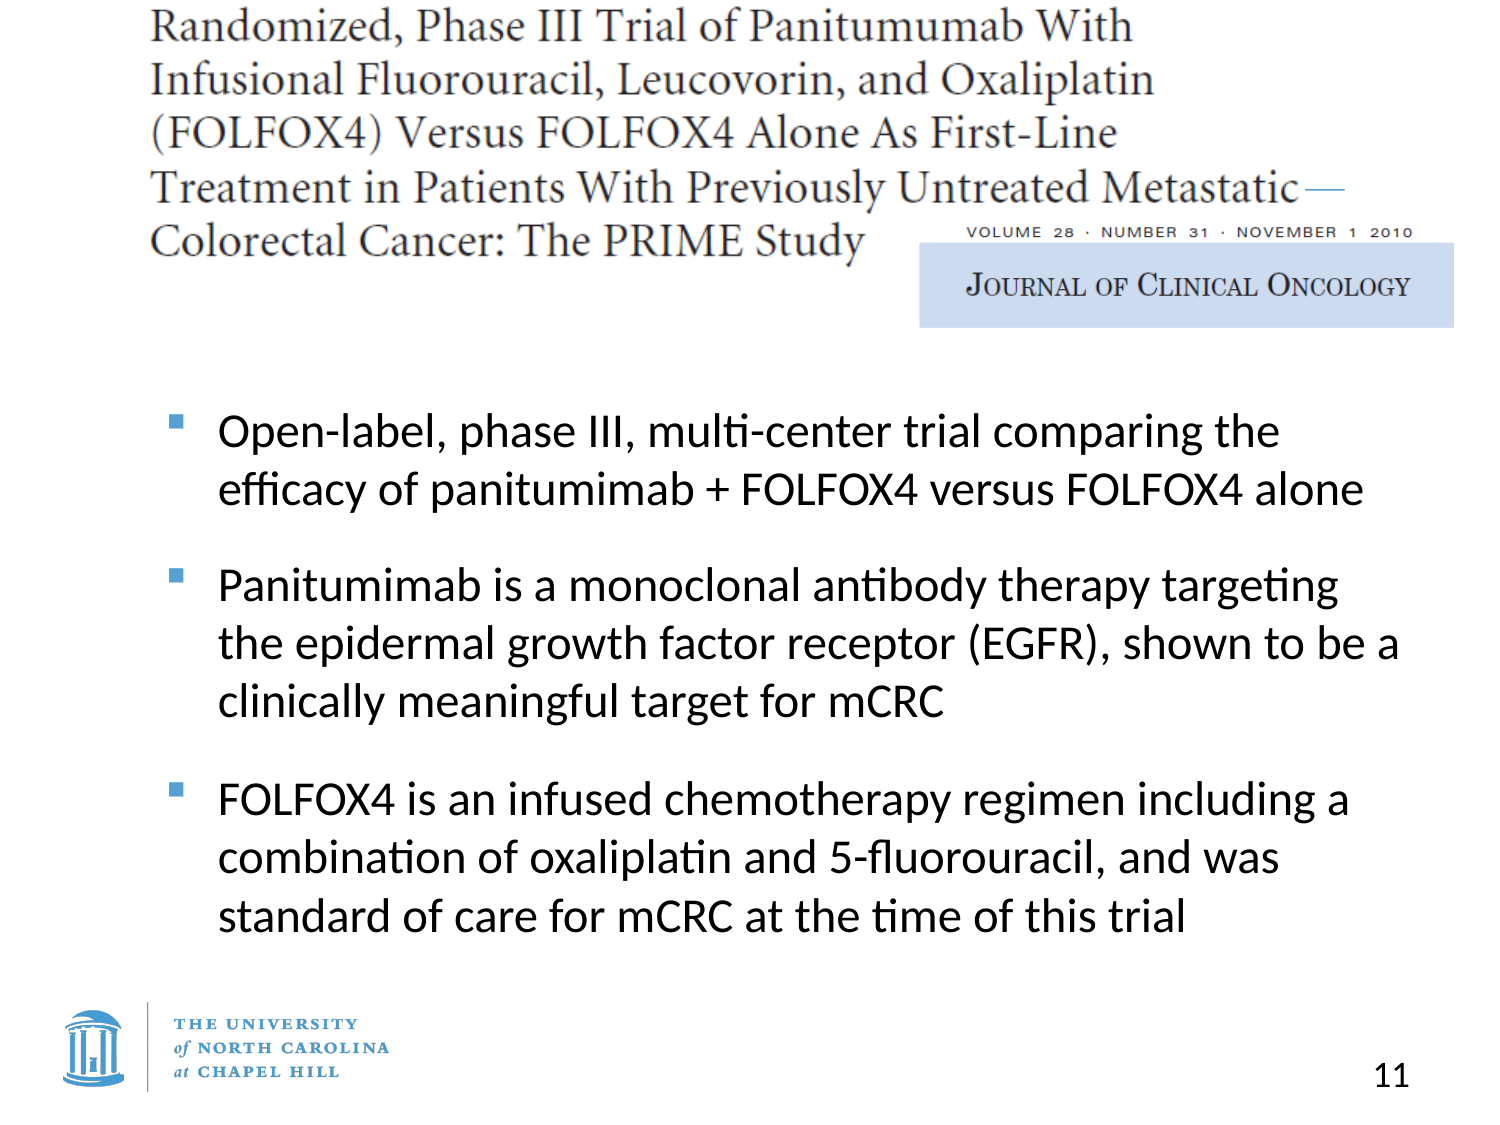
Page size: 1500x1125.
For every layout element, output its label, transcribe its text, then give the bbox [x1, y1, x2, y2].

picture [149, 0, 1454, 329]
list Open-label, phase III, multi-center trial comparing the efficacy of panitumimab + FOLFOX4 versus FOLFOX4 alone Panitumimab is a monoclonal antibody therapy targeting the epidermal growth factor receptor (EGFR), shown to be a clinically meaningful target for mCRC FOLFOX4 is an infused chemotherapy regimen including a combination of oxaliplatin and 5-fluorouracil, and was standard of care for mCRC at the time of this trial [150, 391, 1425, 959]
slide_number 11 [1074, 1042, 1425, 1103]
picture [63, 1002, 389, 1092]
